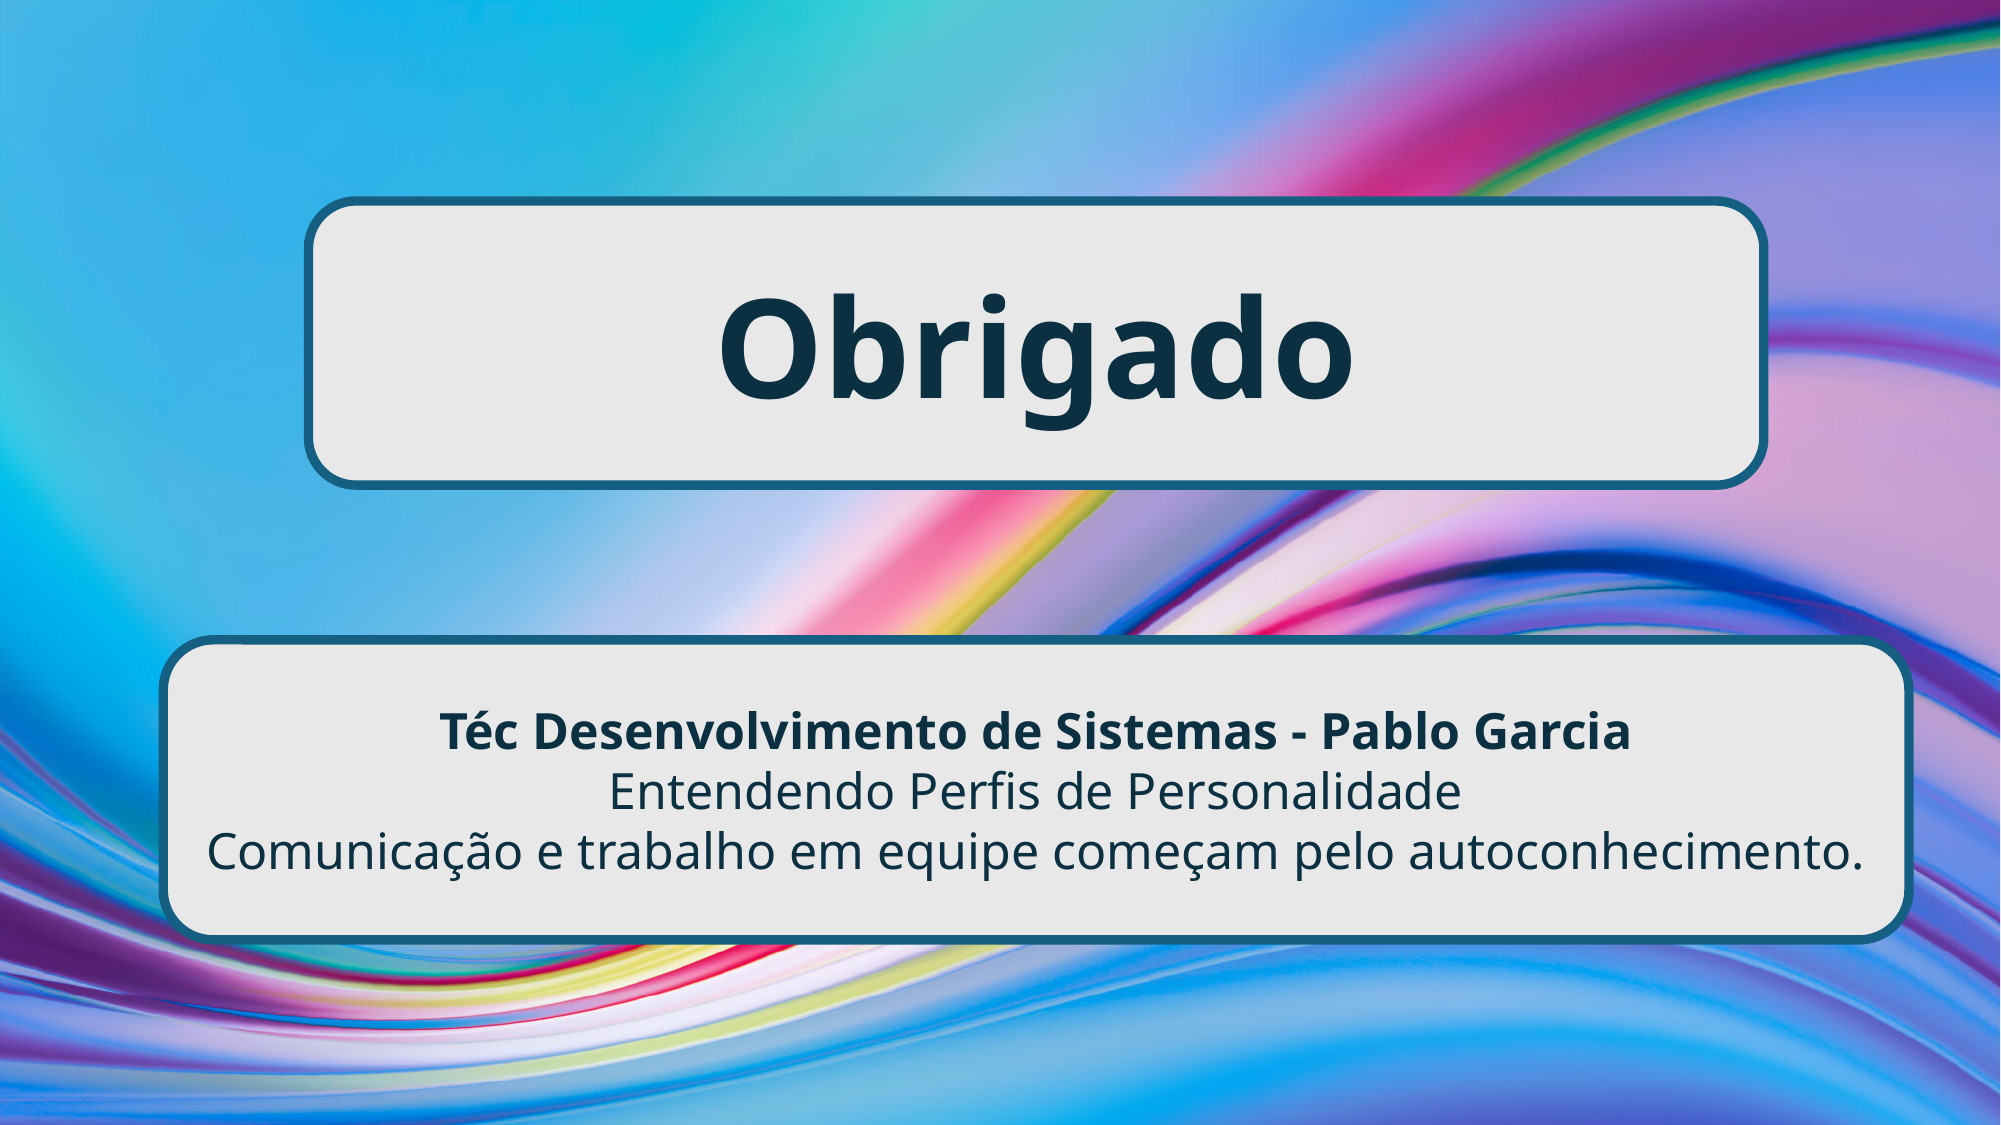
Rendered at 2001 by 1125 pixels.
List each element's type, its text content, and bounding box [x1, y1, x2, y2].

text_box Obrigado [306, 199, 1766, 487]
picture [0, 0, 2001, 1125]
text_box Téc Desenvolvimento de Sistemas - Pablo Garcia Entendendo Perfis de Personalidade Comunicação e trabalho em equipe começam pelo autoconhecimento. [161, 638, 1911, 942]
